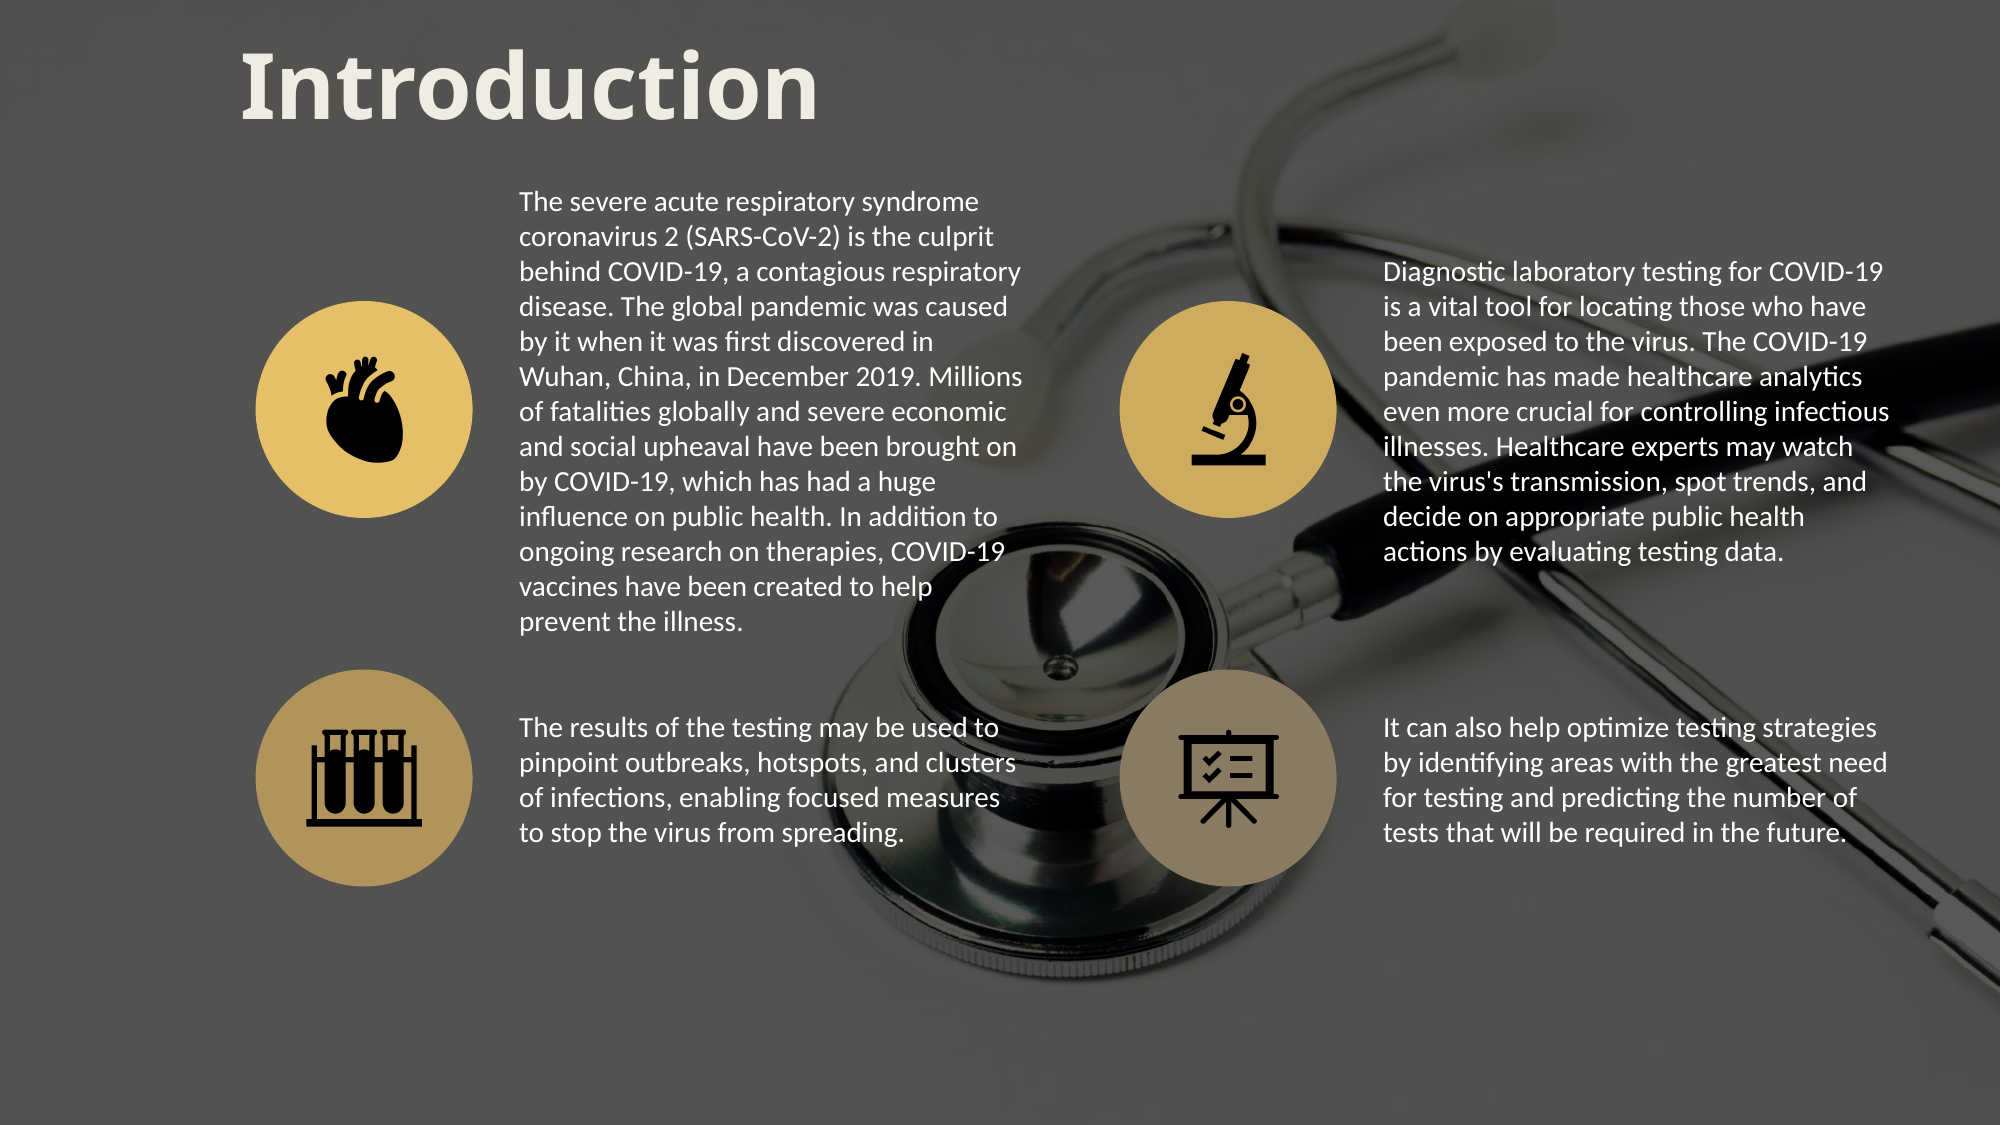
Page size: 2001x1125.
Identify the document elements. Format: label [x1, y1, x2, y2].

picture [0, 0, 2000, 1125]
list [224, 148, 1926, 1040]
